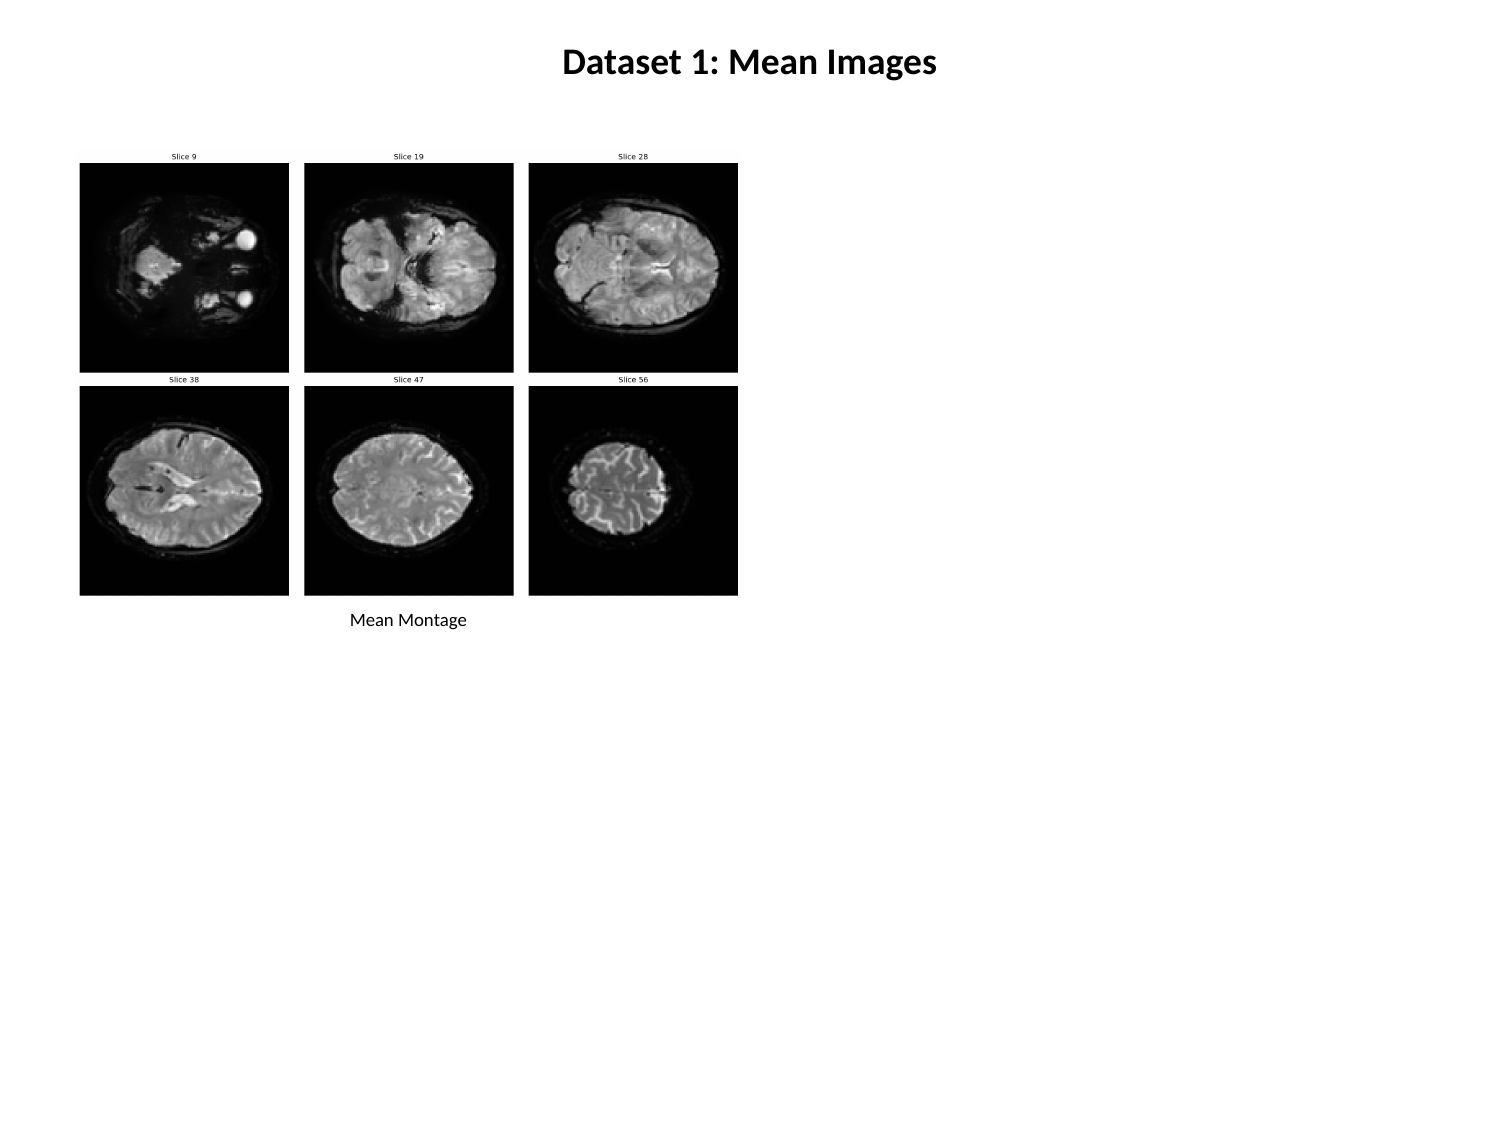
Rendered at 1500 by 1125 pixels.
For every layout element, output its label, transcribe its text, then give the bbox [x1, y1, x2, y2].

text_box Dataset 1: Mean Images [547, 29, 953, 90]
picture [74, 149, 742, 601]
text_box Mean Montage [334, 609, 482, 638]
